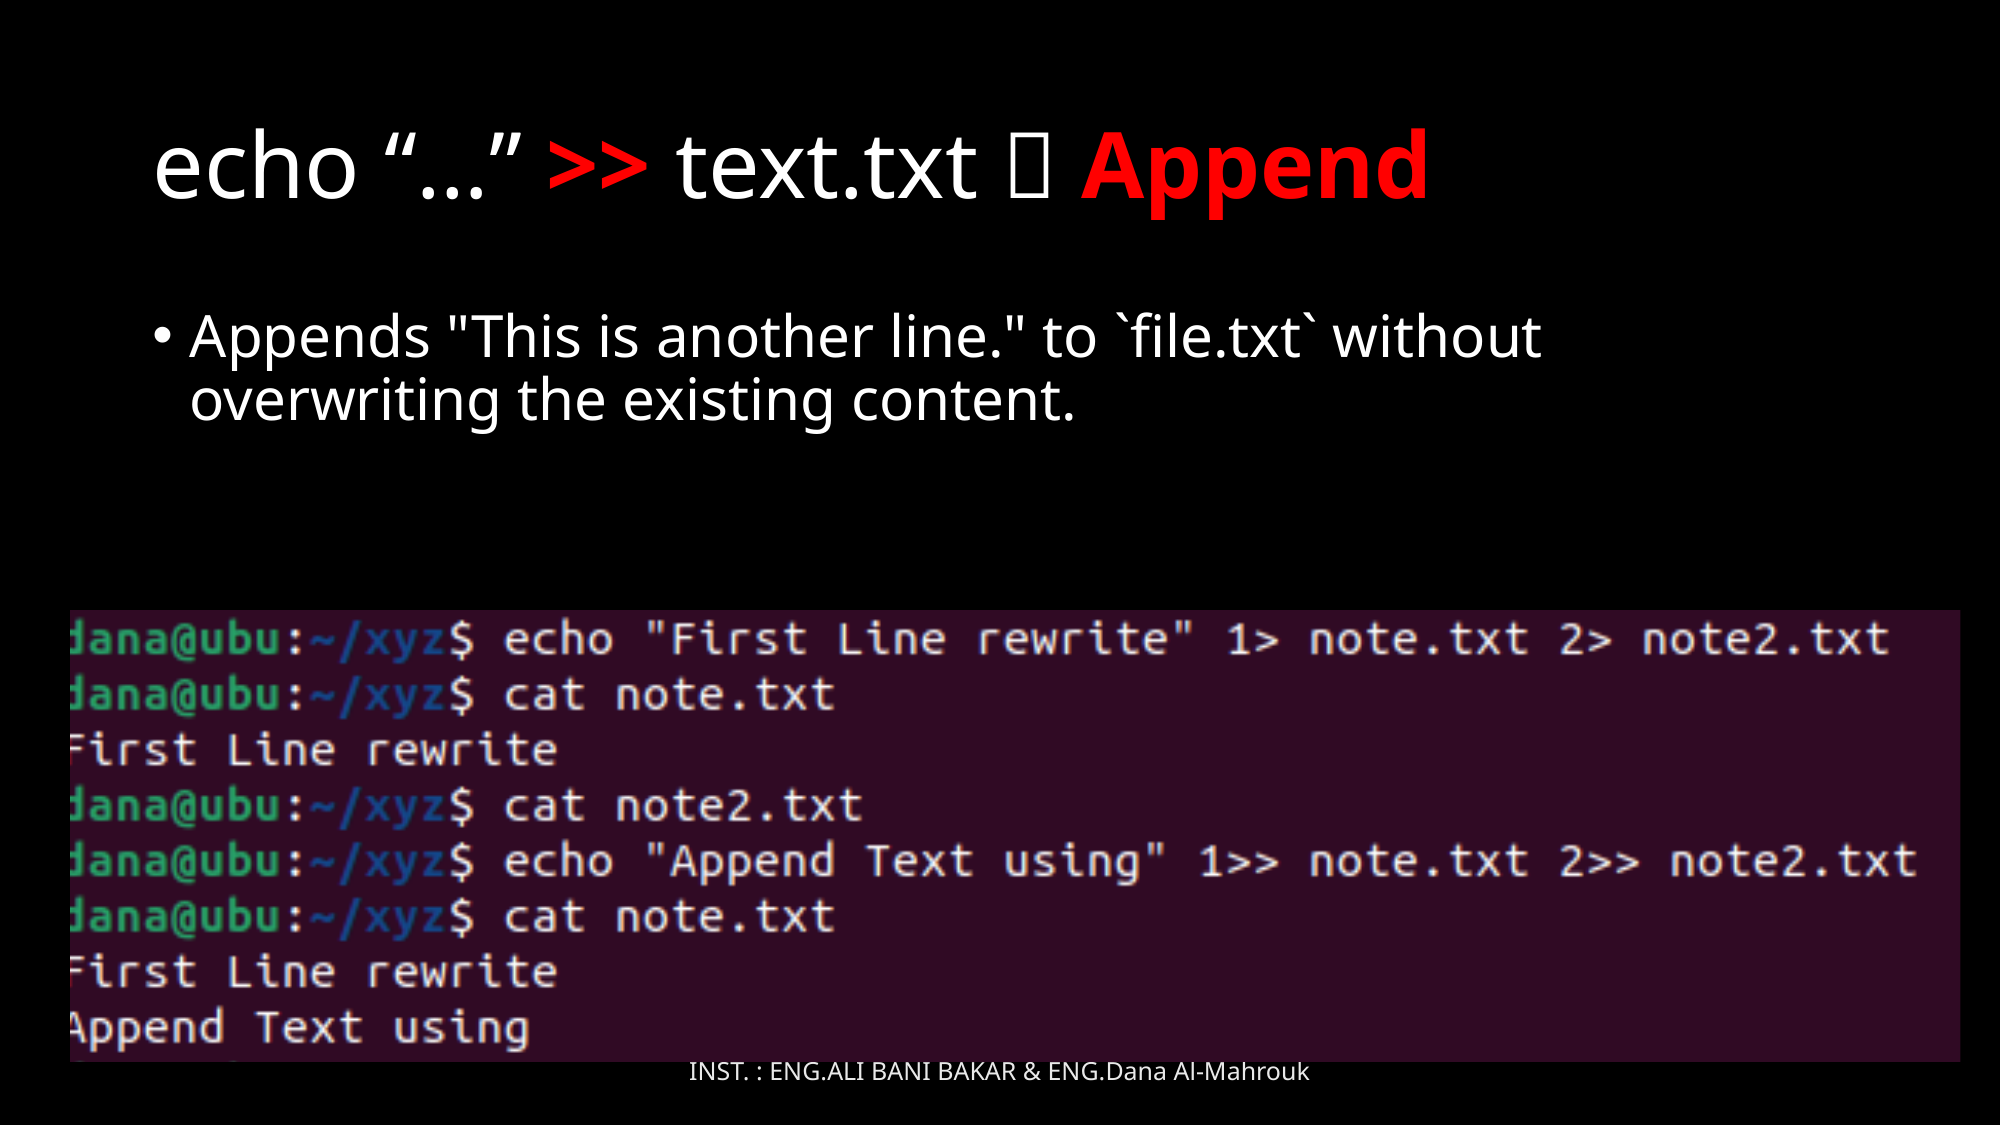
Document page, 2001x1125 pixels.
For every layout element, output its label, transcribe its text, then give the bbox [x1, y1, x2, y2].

title echo “…” >> text.txt  Append [137, 59, 1863, 278]
list Appends "This is another line." to `file.txt` without overwriting the existing content. [137, 299, 1863, 609]
picture [59, 609, 1961, 1063]
footer INST. : ENG.ALI BANI BAKAR & ENG.Dana Al-Mahrouk [662, 1063, 1338, 1103]
